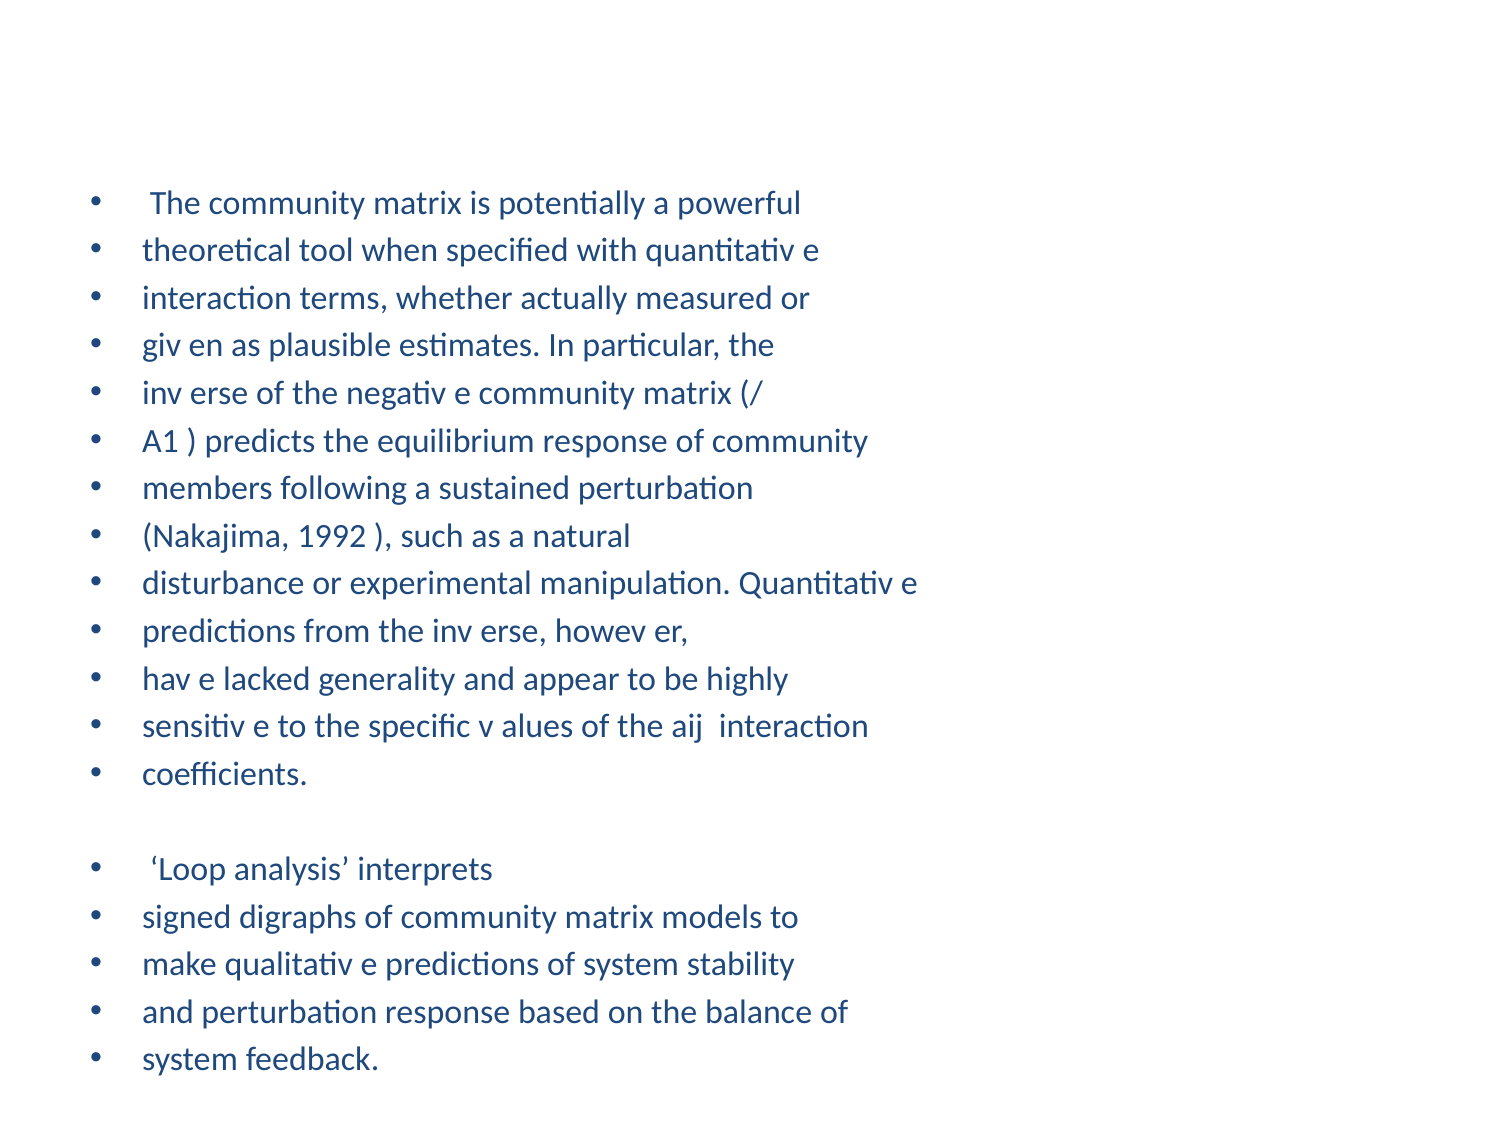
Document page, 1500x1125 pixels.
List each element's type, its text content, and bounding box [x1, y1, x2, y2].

list The community matrix is potentially a powerful theoretical tool when specified with quantitativ e interaction terms, whether actually measured or giv en as plausible estimates. In particular, the inv erse of the negativ e community matrix (/ A1 ) predicts the equilibrium response of community members following a sustained perturbation (Nakajima, 1992 ), such as a natural disturbance or experimental manipulation. Quantitativ e predictions from the inv erse, howev er, hav e lacked generality and appear to be highly sensitiv e to the specific v alues of the aij interaction coefficients. ‘Loop analysis’ interprets signed digraphs of community matrix models to make qualitativ e predictions of system stability and perturbation response based on the balance of system feedback. [75, 172, 1425, 1090]
